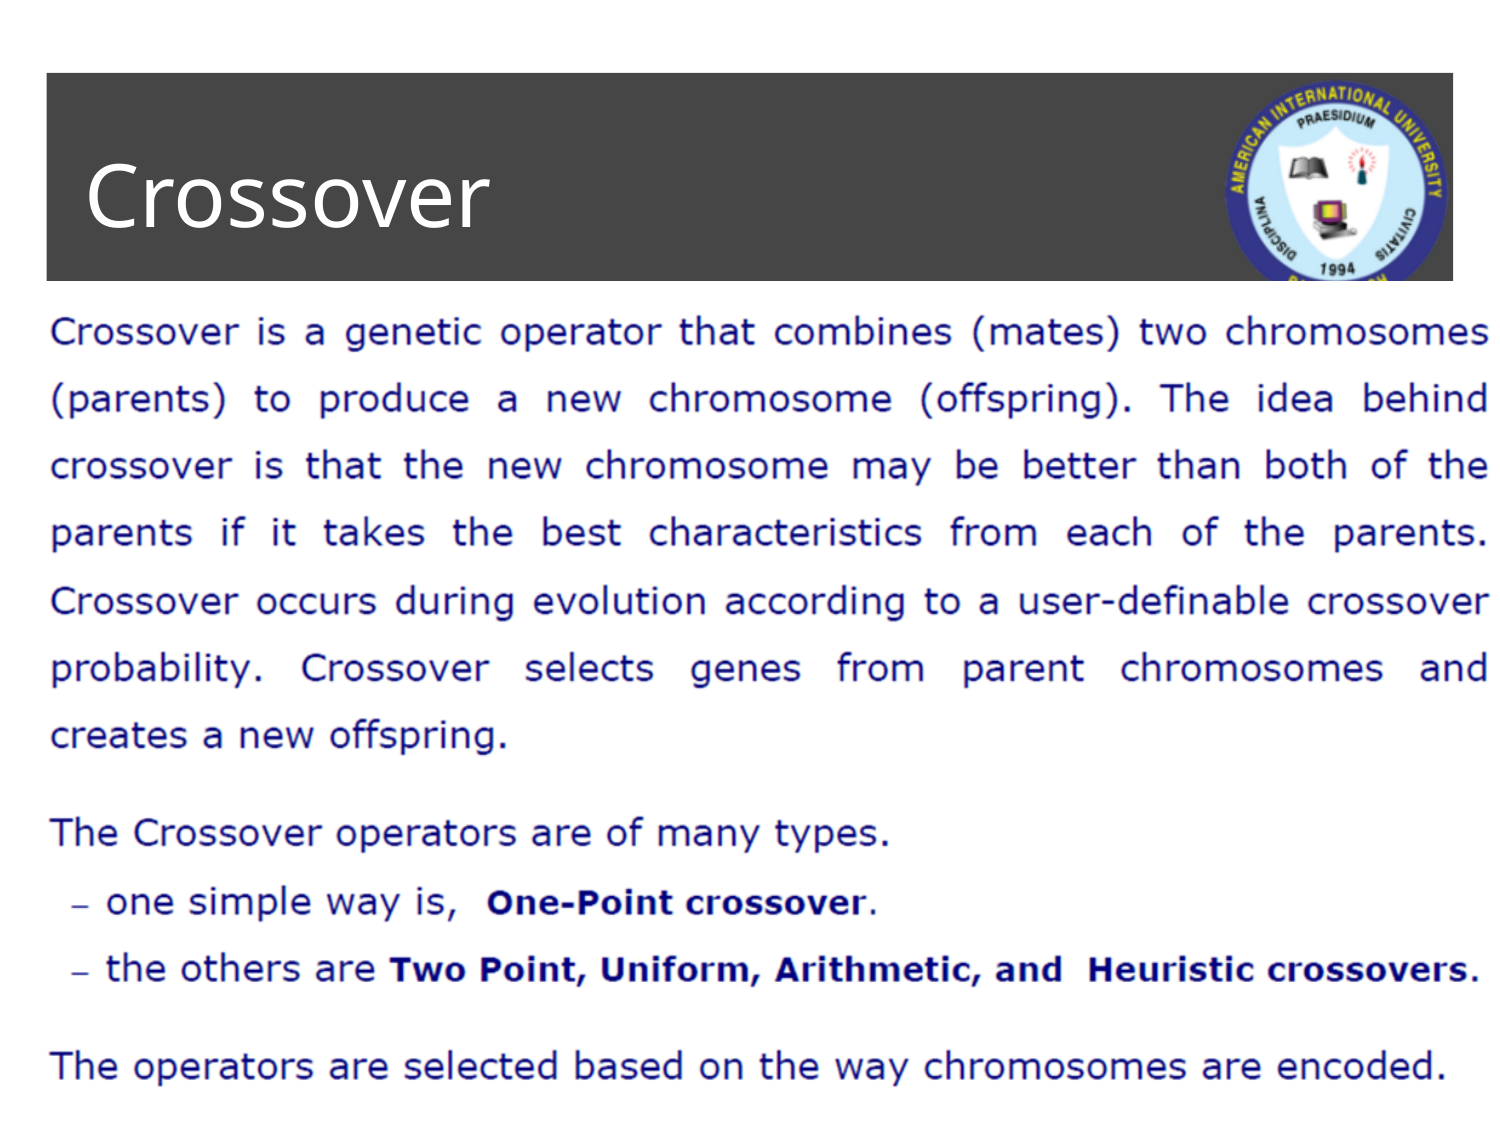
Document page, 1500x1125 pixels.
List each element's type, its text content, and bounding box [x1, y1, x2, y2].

picture [18, 75, 1500, 1124]
title Crossover [69, 73, 1351, 253]
